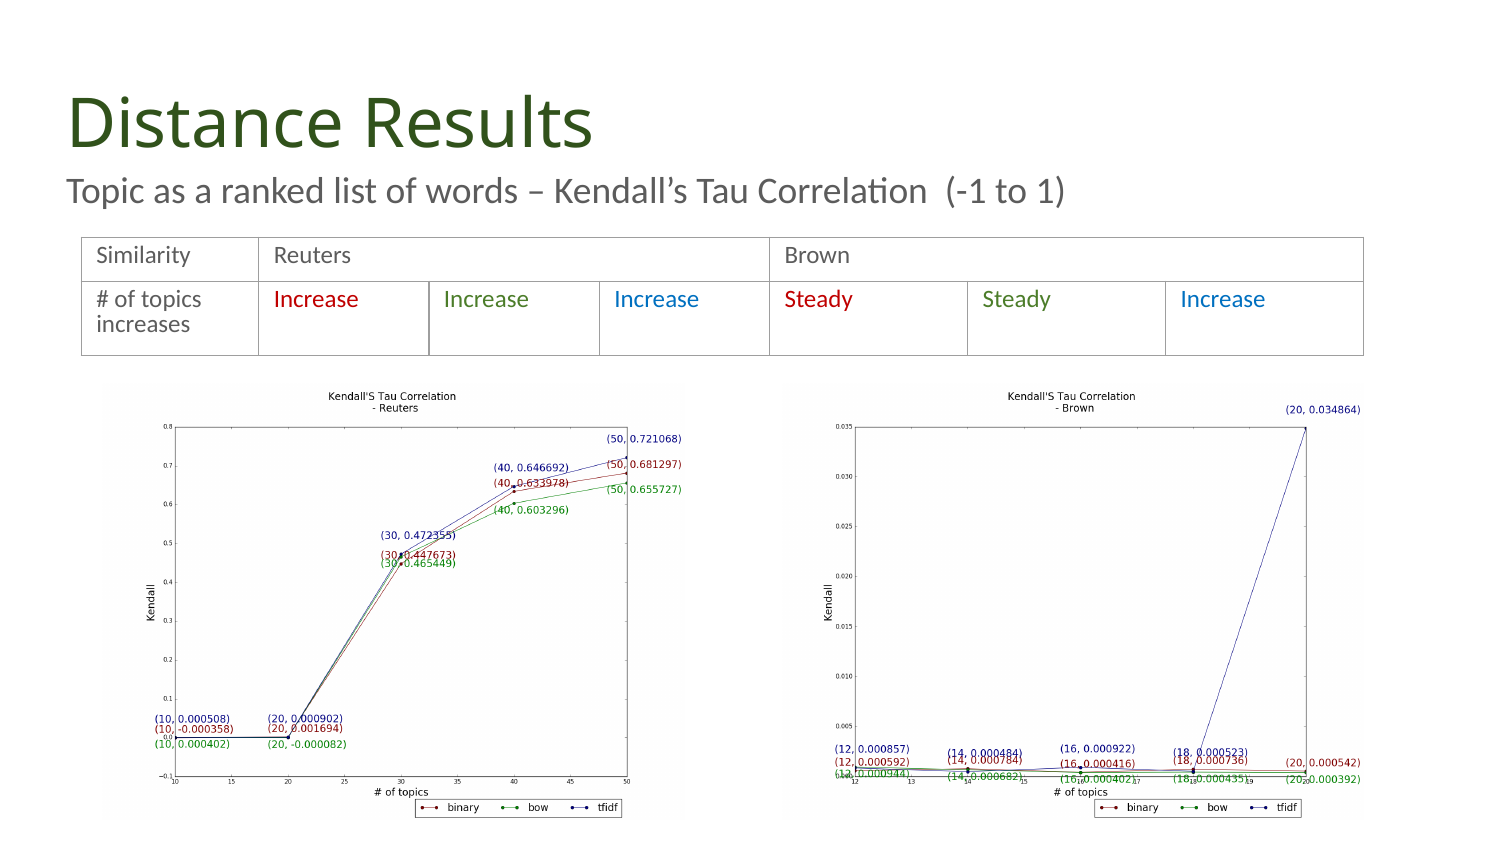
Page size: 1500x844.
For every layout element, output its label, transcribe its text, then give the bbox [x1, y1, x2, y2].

picture [782, 383, 1364, 820]
table_header Reuters [259, 238, 769, 281]
table_cell Increase [259, 282, 428, 355]
table_cell Increase [600, 282, 769, 355]
table_cell Increase [430, 282, 599, 355]
table_cell Steady [968, 282, 1165, 355]
table_cell Increase [1166, 282, 1363, 355]
picture [102, 383, 685, 820]
table_cell Steady [770, 282, 967, 355]
title Distance Results [51, 72, 1449, 156]
list Topic as a ranked list of words – Kendall’s Tau Correlation (-1 to 1) [51, 156, 1449, 739]
table_cell # of topics increases [82, 282, 258, 355]
table_header Brown [770, 238, 1363, 281]
table_header Similarity [82, 238, 258, 281]
